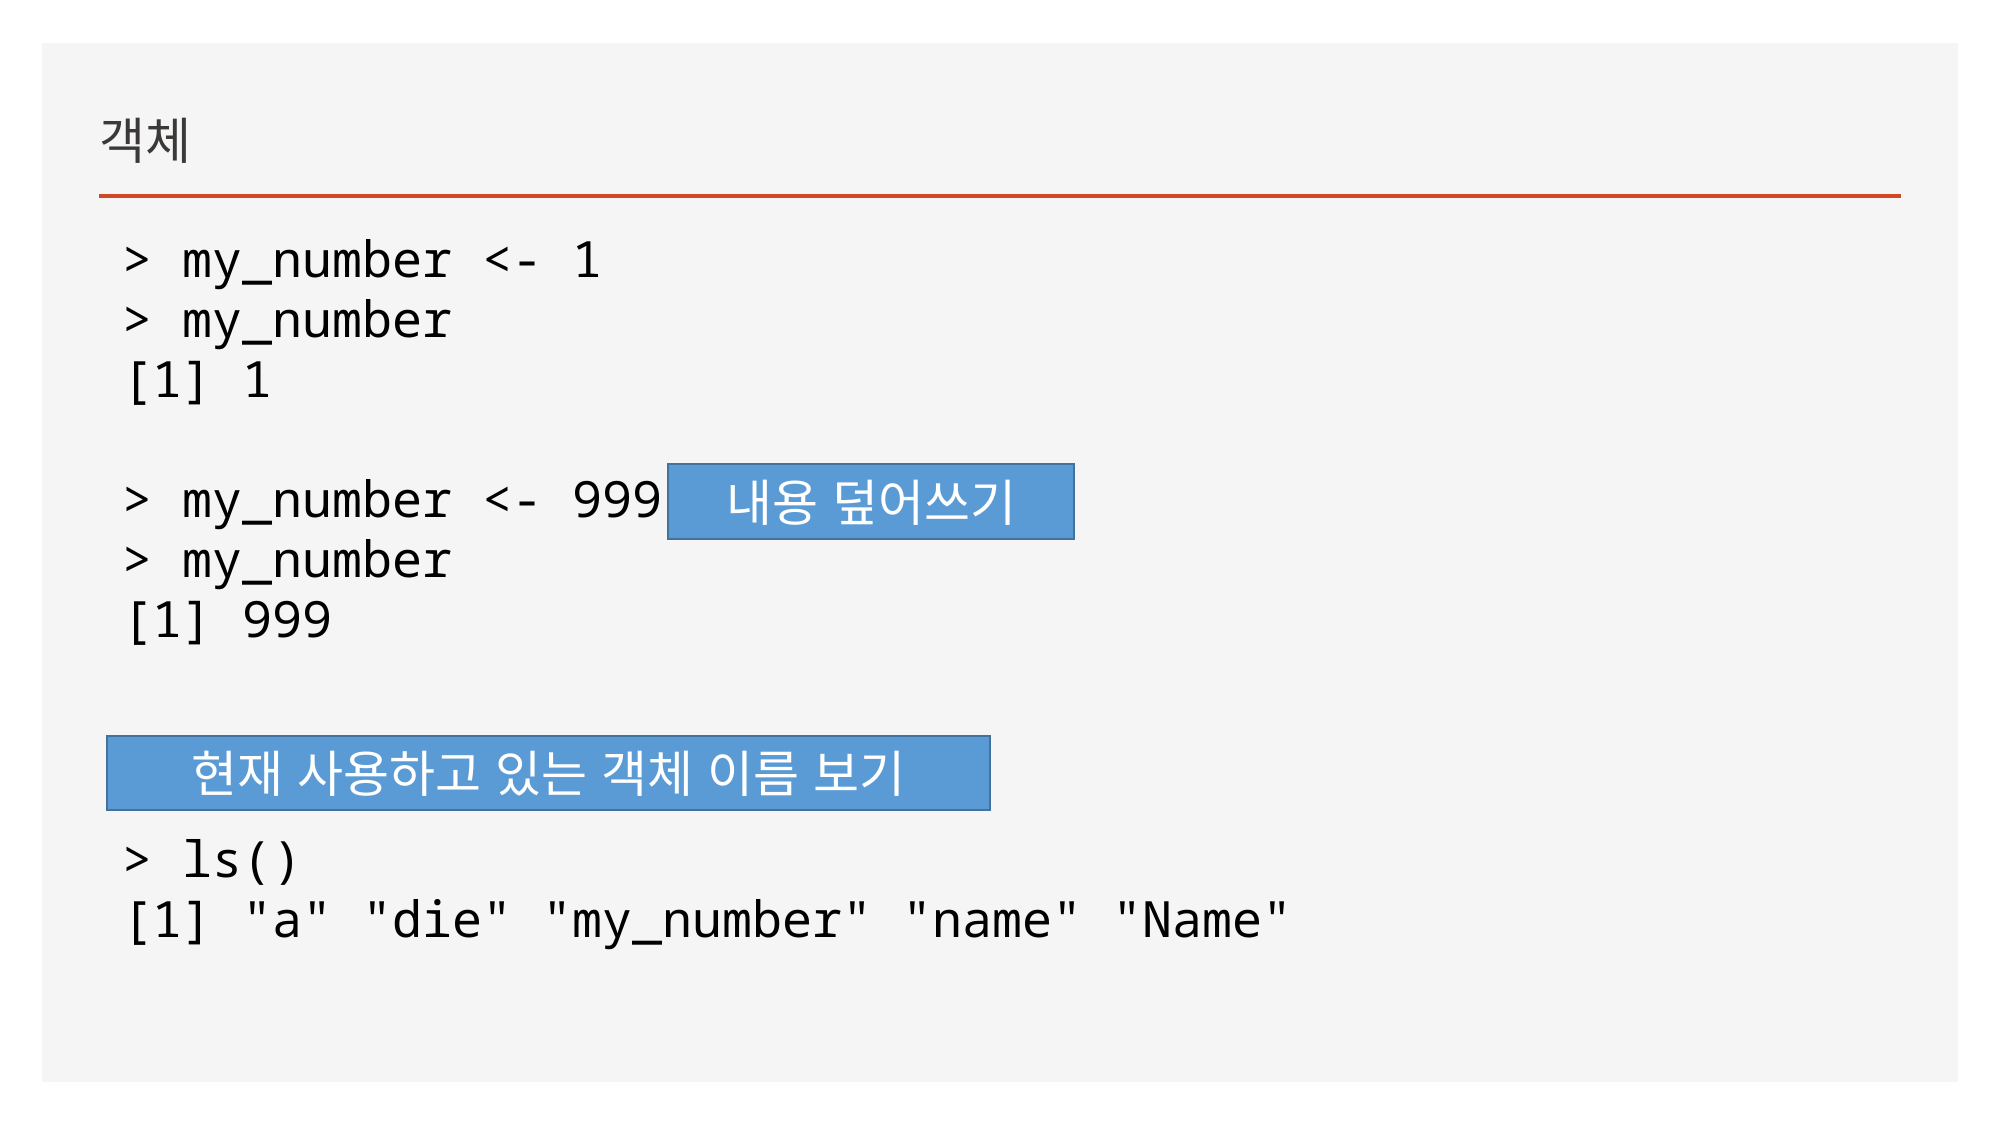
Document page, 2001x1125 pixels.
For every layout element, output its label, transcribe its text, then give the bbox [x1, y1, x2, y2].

text_box 현재 사용하고 있는 객체 이름 보기 [106, 735, 991, 811]
text_box > my_number <- 1 > my_number [1] 1 > my_number <- 999 > my_number [1] 999 > ls() [1] "a" "die" "my_number" "name" "Name" [107, 219, 1381, 955]
text_box 내용 덮어쓰기 [667, 463, 1075, 540]
list 객체 [84, 72, 813, 178]
